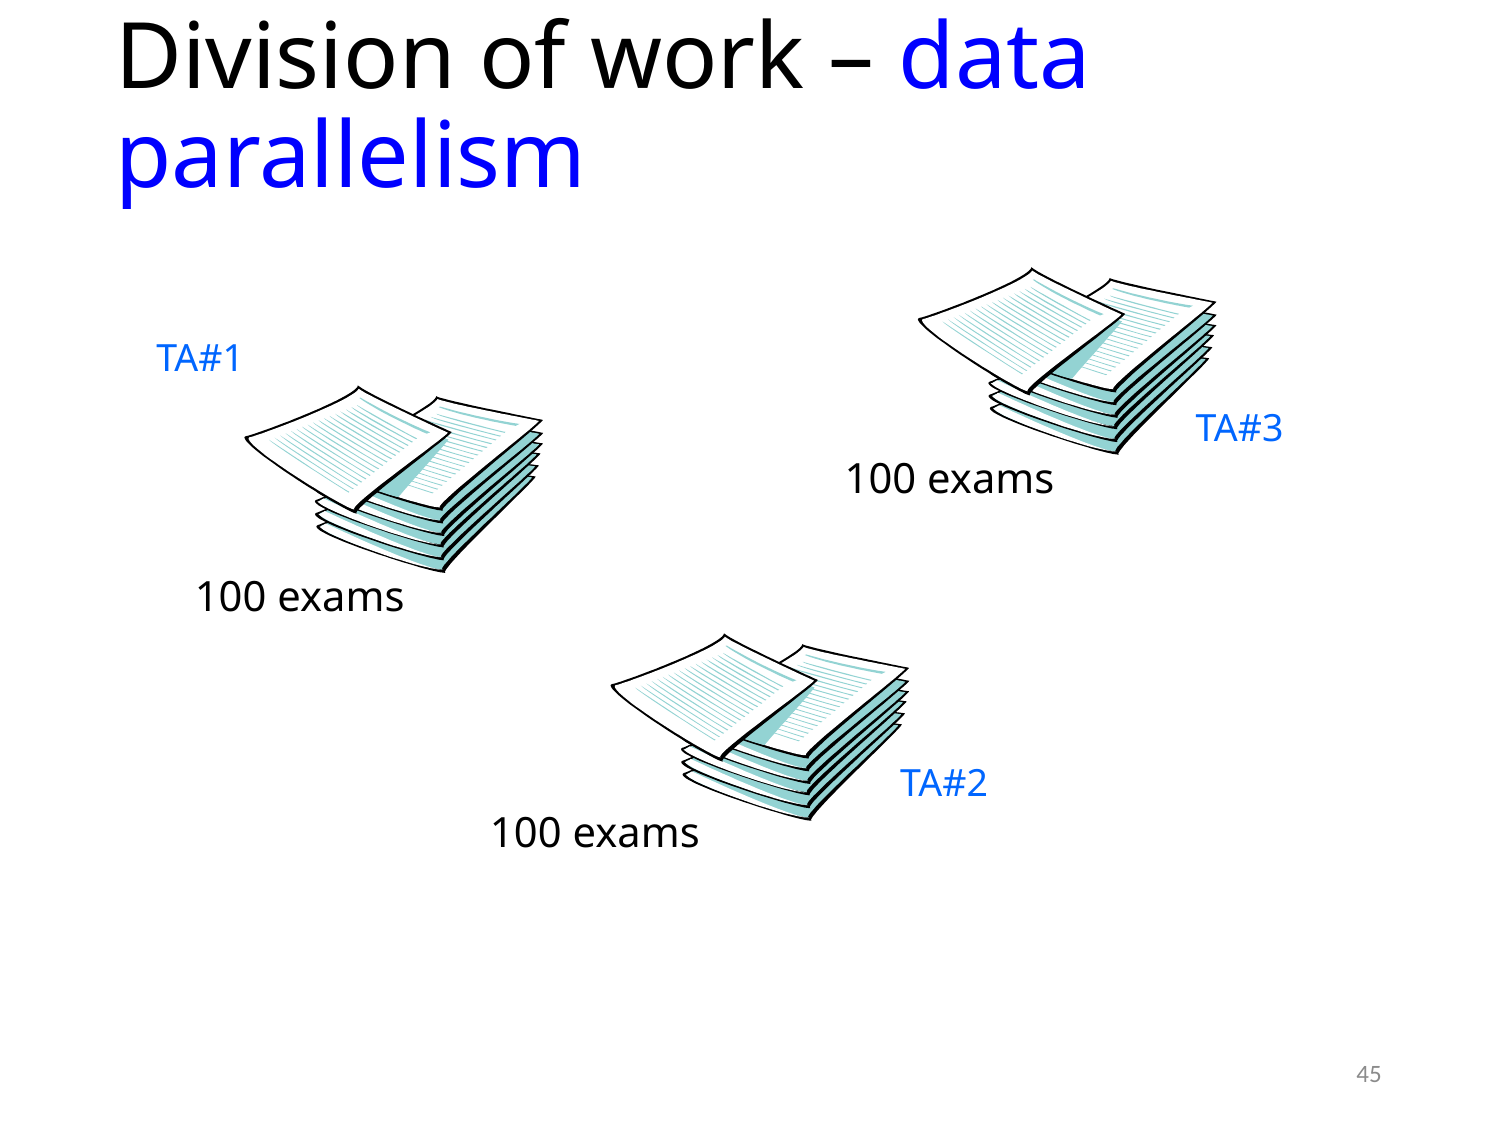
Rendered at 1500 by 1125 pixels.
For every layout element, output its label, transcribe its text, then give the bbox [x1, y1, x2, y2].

text_box 100 exams [475, 798, 715, 864]
picture [903, 267, 1224, 457]
picture [230, 385, 550, 575]
picture [596, 633, 916, 823]
text_box TA#2 [916, 751, 1003, 812]
text_box TA#3 [1224, 397, 1299, 457]
title Division of work – data parallelism [100, 0, 1459, 218]
text_box 100 exams [829, 444, 1070, 509]
text_box TA#1 [141, 326, 259, 386]
slide_number 45 [1059, 1042, 1397, 1103]
text_box 100 exams [180, 562, 420, 628]
